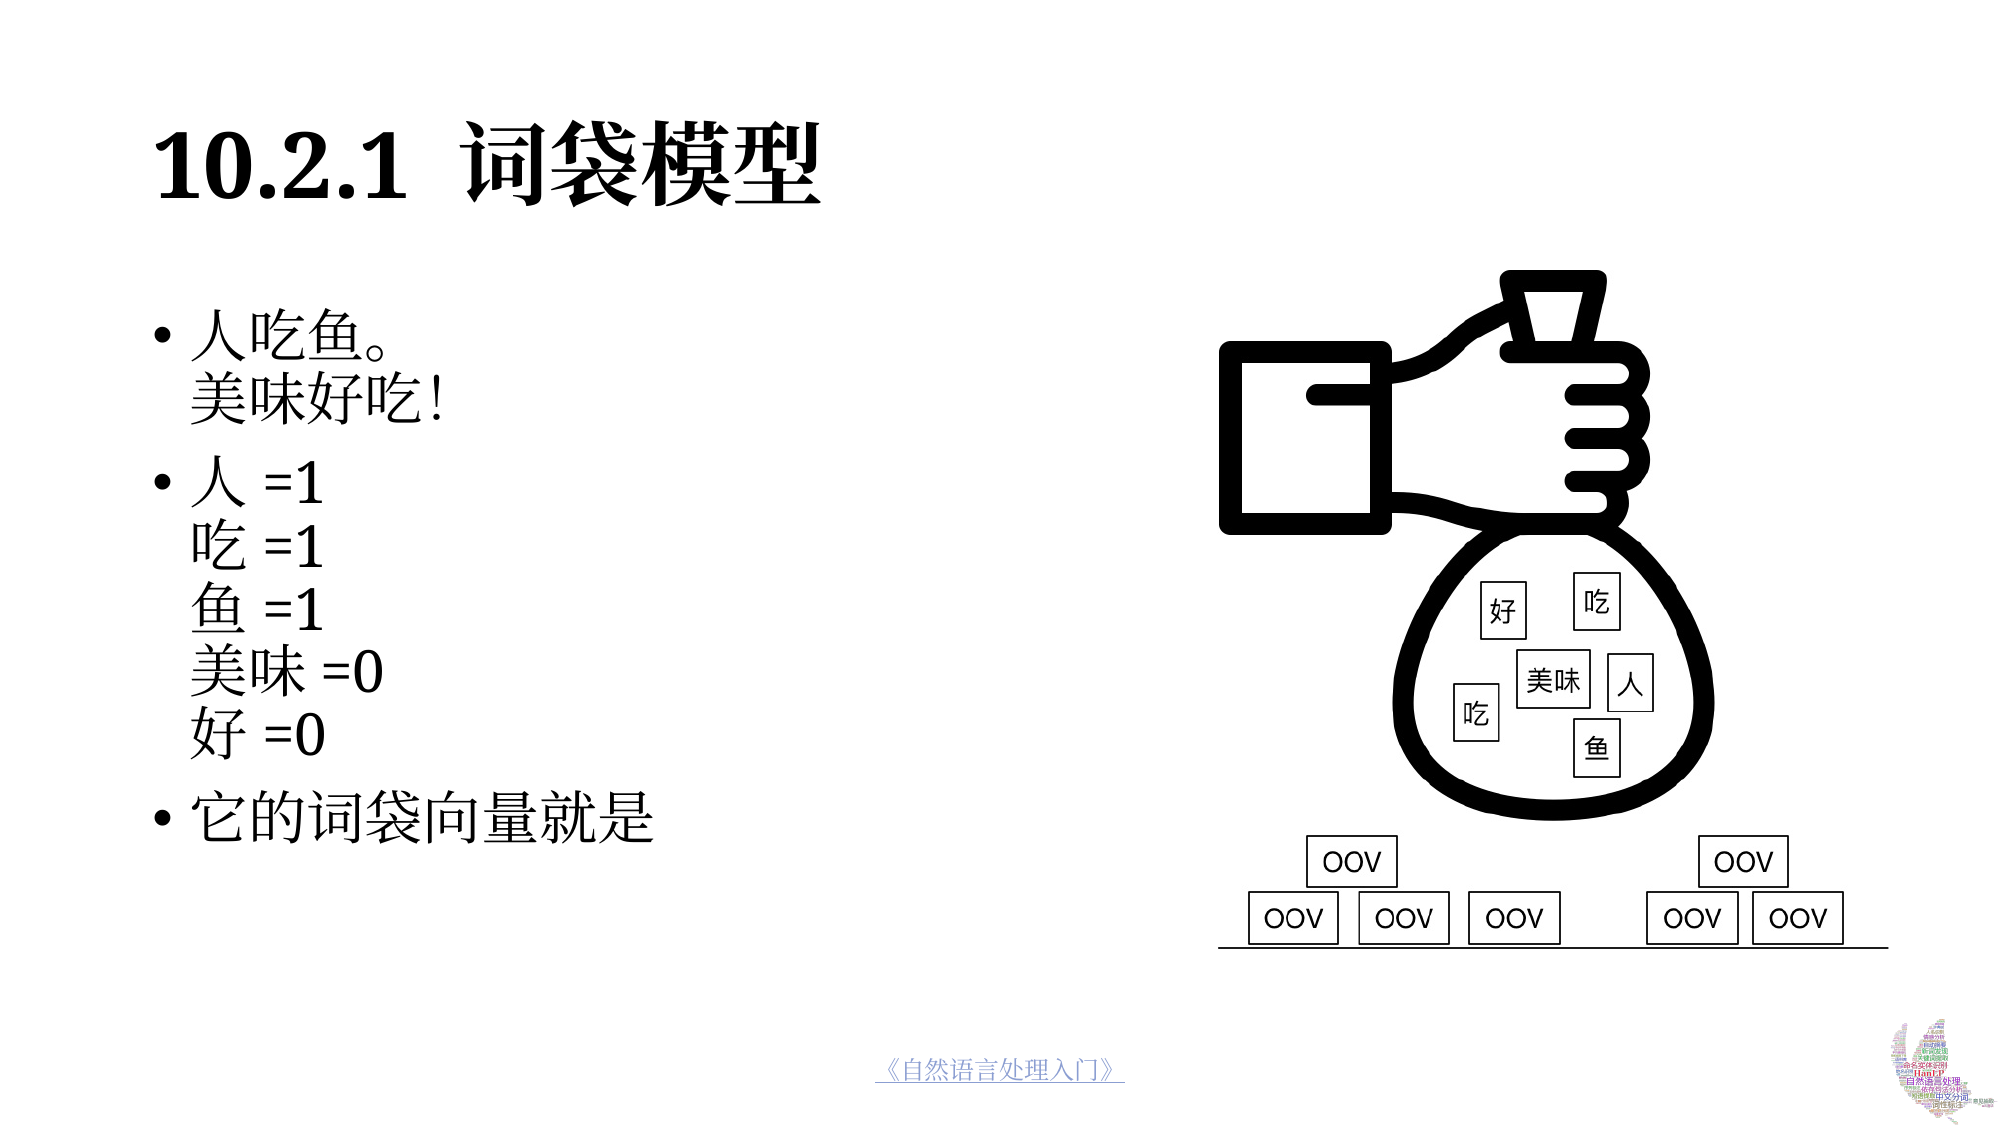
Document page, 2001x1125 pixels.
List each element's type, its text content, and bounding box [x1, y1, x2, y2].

picture [1888, 1016, 2000, 1125]
title 10.2.1 词袋模型 [137, 59, 1863, 278]
footer 《自然语言处理入门》 [662, 1042, 1338, 1103]
picture [1217, 270, 1889, 950]
